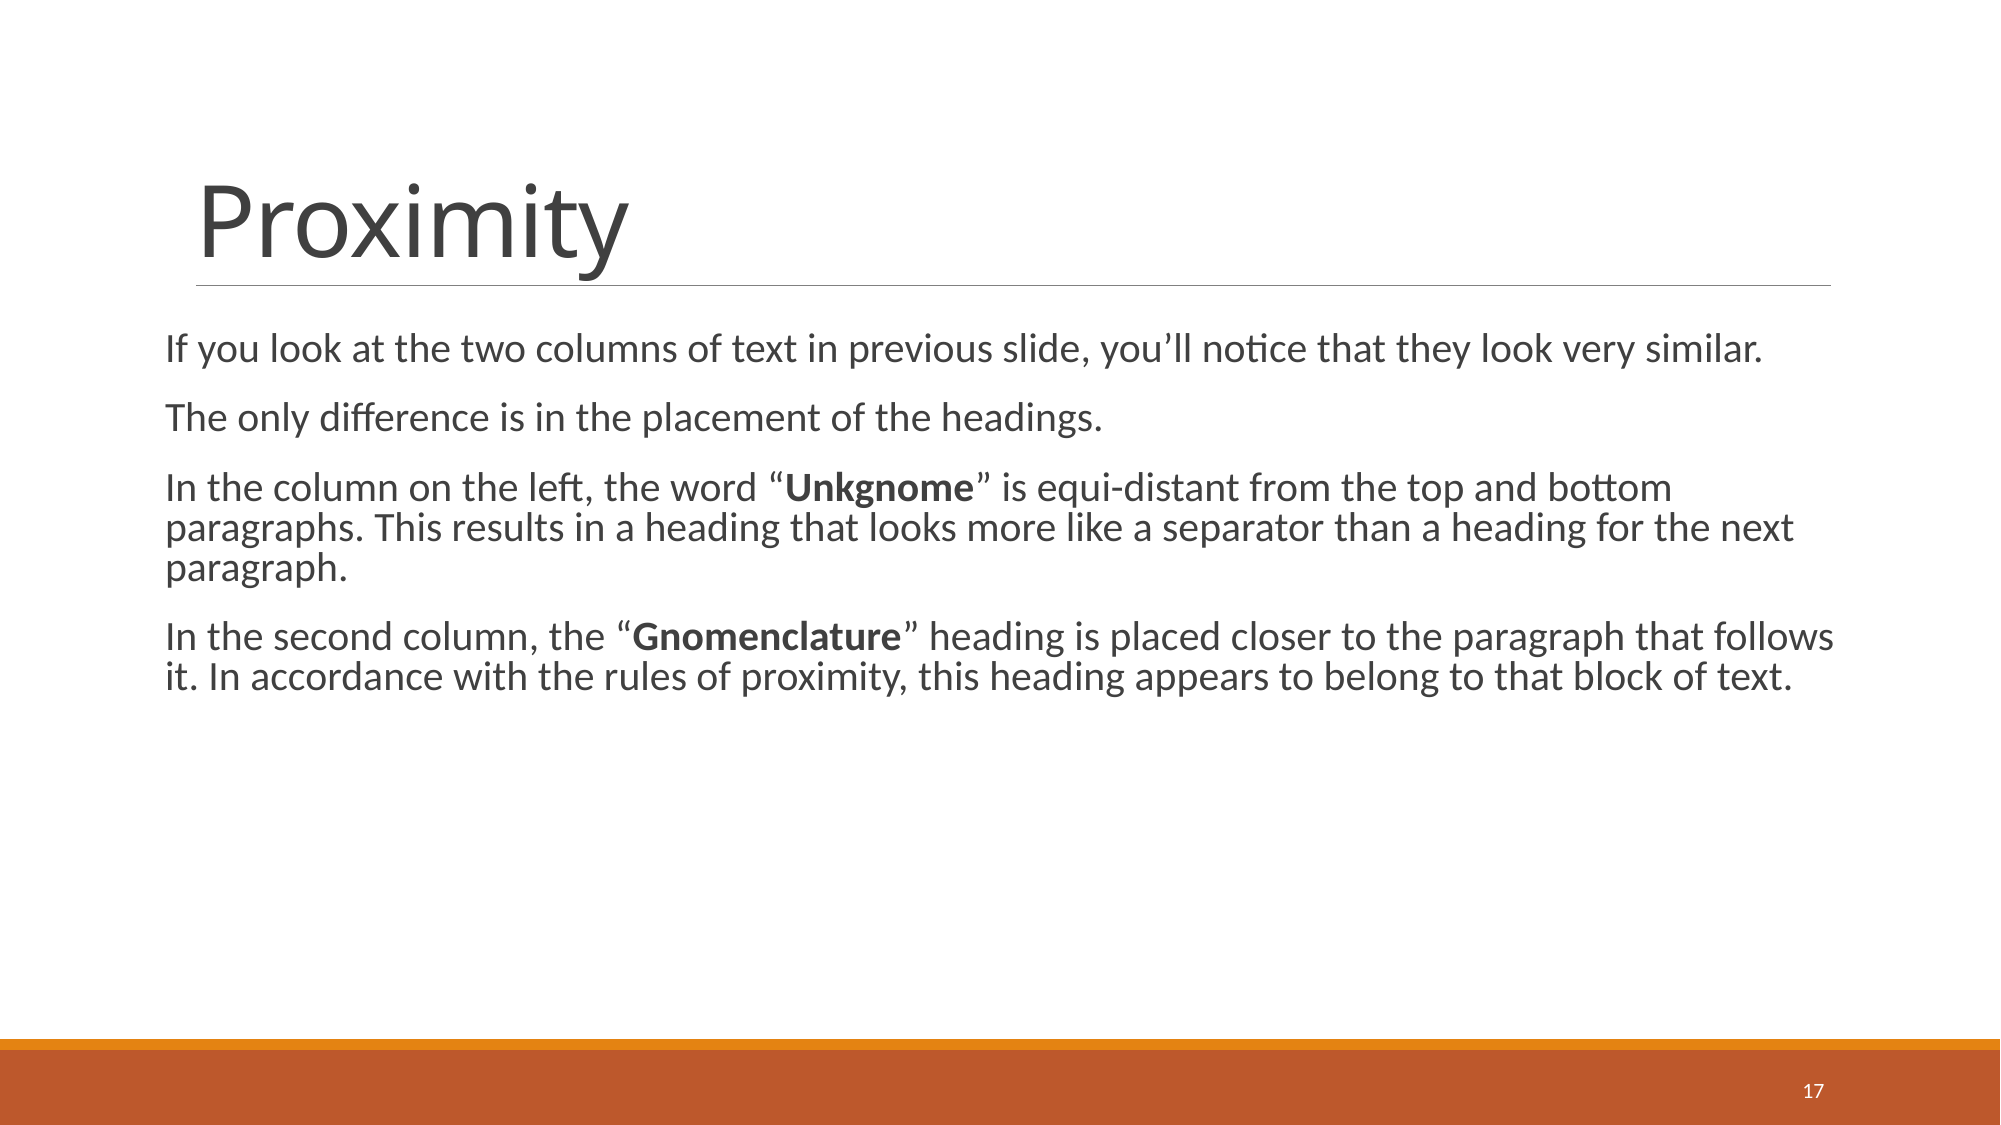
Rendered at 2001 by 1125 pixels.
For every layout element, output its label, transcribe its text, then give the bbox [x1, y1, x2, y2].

list If you look at the two columns of text in previous slide, you’ll notice that they look very similar. The only difference is in the placement of the headings. In the column on the left, the word “Unkgnome” is equi-distant from the top and bottom paragraphs. This results in a heading that looks more like a separator than a heading for the next paragraph. In the second column, the “Gnomenclature” heading is placed closer to the paragraph that follows it. In accordance with the rules of proximity, this heading appears to belong to that block of text. [150, 323, 1850, 999]
title Proximity [180, 47, 1830, 285]
slide_number 17 [1624, 1059, 1840, 1120]
